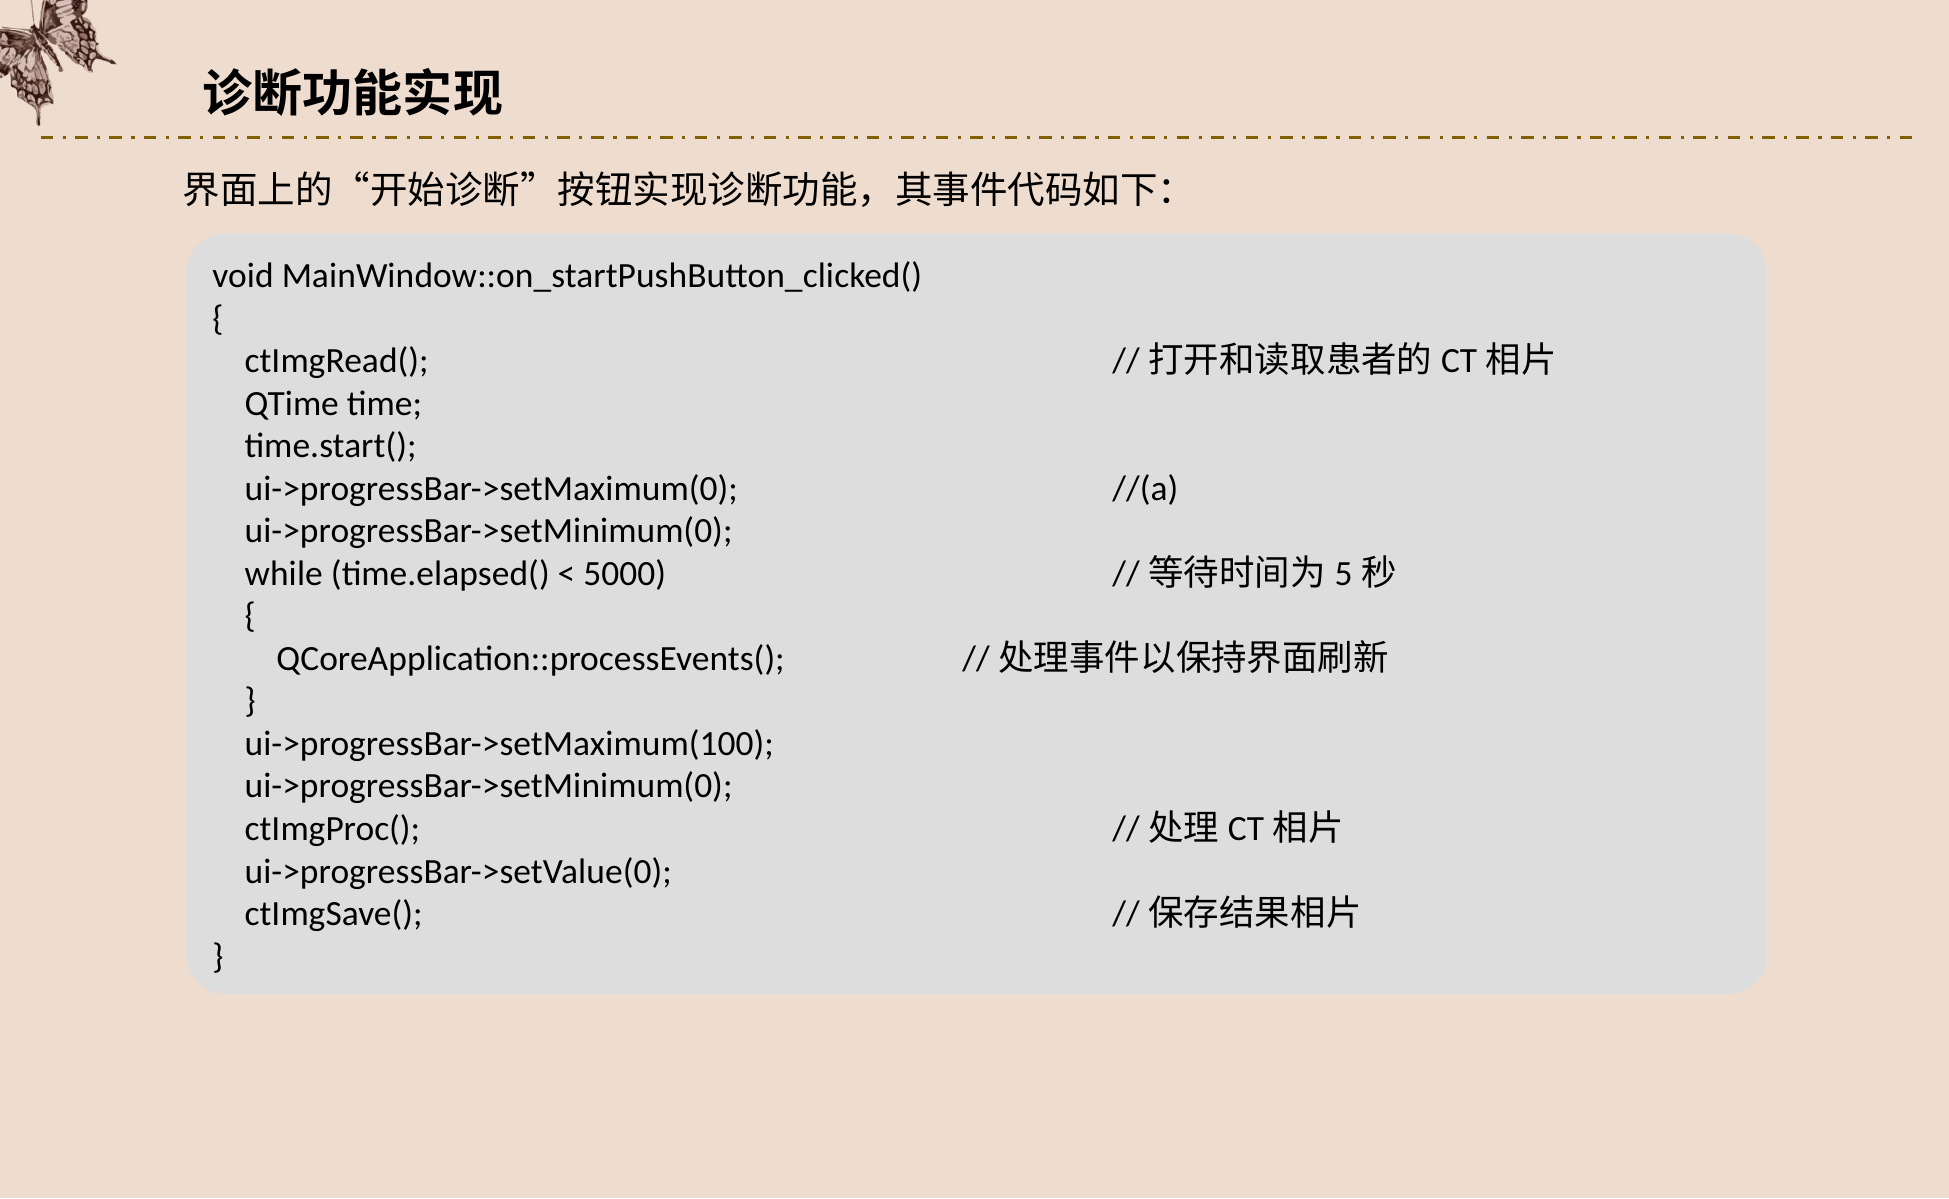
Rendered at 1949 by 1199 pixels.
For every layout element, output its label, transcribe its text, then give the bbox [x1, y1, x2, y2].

text_box 界面上的“开始诊断”按钮实现诊断功能，其事件代码如下： [168, 159, 1211, 219]
picture [0, 0, 142, 138]
text_box void MainWindow::on_startPushButton_clicked() { ctImgRead(); //打开和读取患者的CT相片 QTime time; time.start(); ui->progressBar->setMaximum(0); //(a) ui->progressBar->setMinimum(0); while (time.elapsed() < 5000) //等待时间为5秒 { QCoreApplication::processEvents(); //处理事件以保持界面刷新 } ui->progressBar->setMaximum(100); ui->progressBar->setMinimum(0); ctImgProc(); //处理CT相片 ui->progressBar->setValue(0); ctImgSave(); //保存结果相片 } [186, 233, 1767, 994]
text_box 诊断功能实现 [188, 53, 518, 129]
